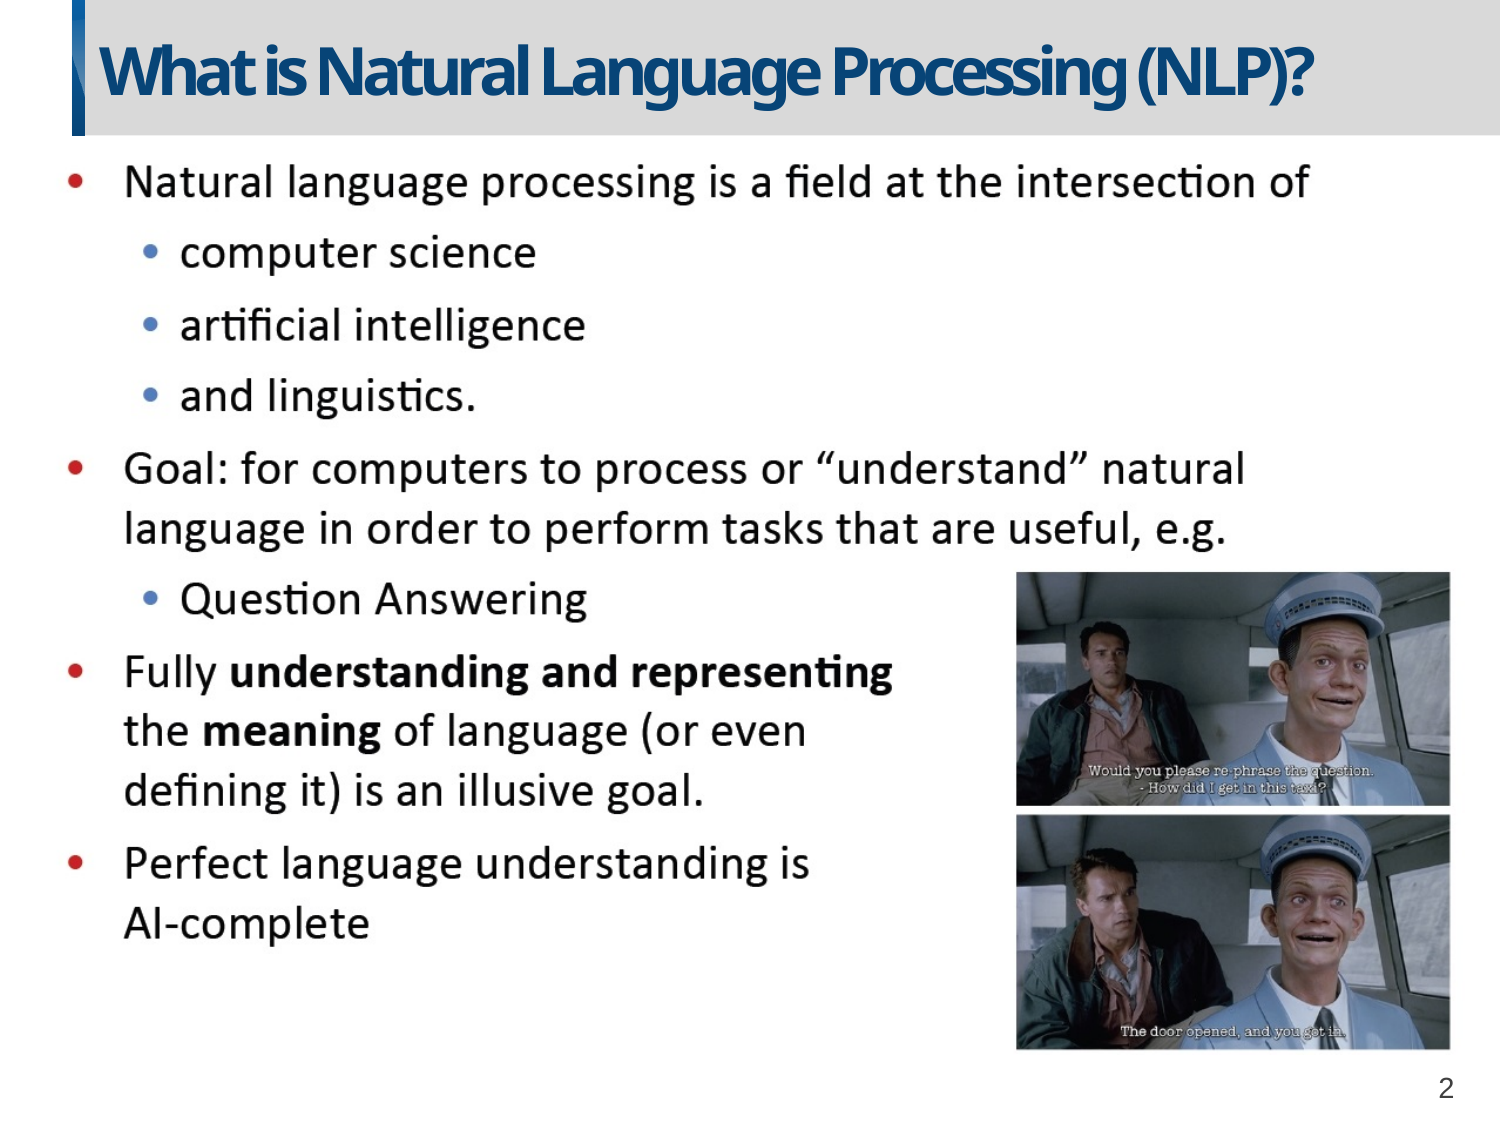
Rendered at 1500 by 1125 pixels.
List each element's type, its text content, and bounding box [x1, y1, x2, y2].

list What is Natural Language Processing (NLP)? [84, 27, 1439, 111]
picture [0, 155, 1500, 1055]
